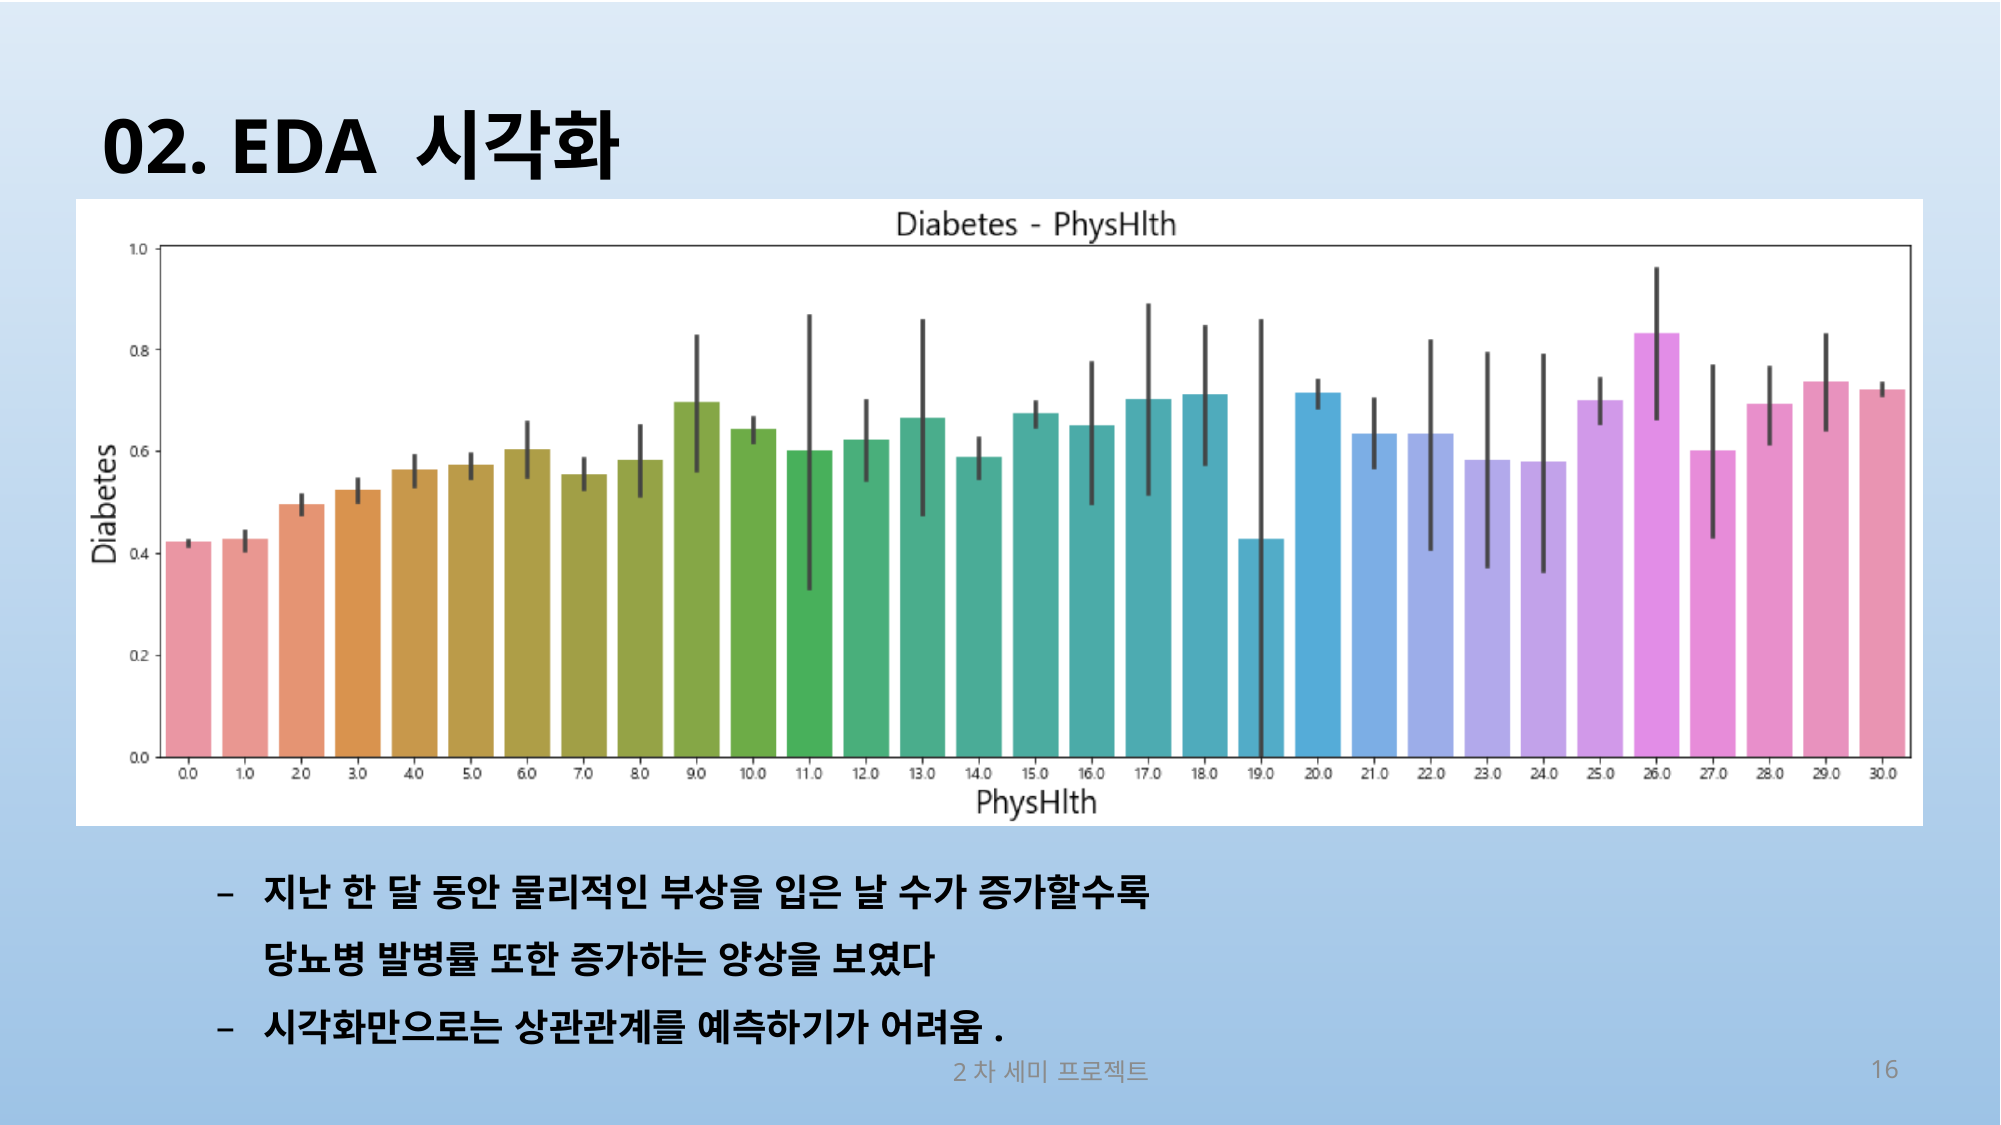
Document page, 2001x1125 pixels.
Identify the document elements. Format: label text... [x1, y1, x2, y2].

slide_number 16 [1464, 1041, 1914, 1101]
picture [76, 199, 1923, 826]
text_box 지난 한 달 동안 물리적인 부상을 입은 날 수가 증가할수록 당뇨병 발병률 또한 증가하는 양상을 보였다 시각화만으로는 상관관계를 예측하기가 어려움. [201, 838, 1871, 1057]
title 02. EDA 시각화 [87, 79, 1915, 199]
footer 2차 세미 프로젝트 [714, 1041, 1389, 1101]
